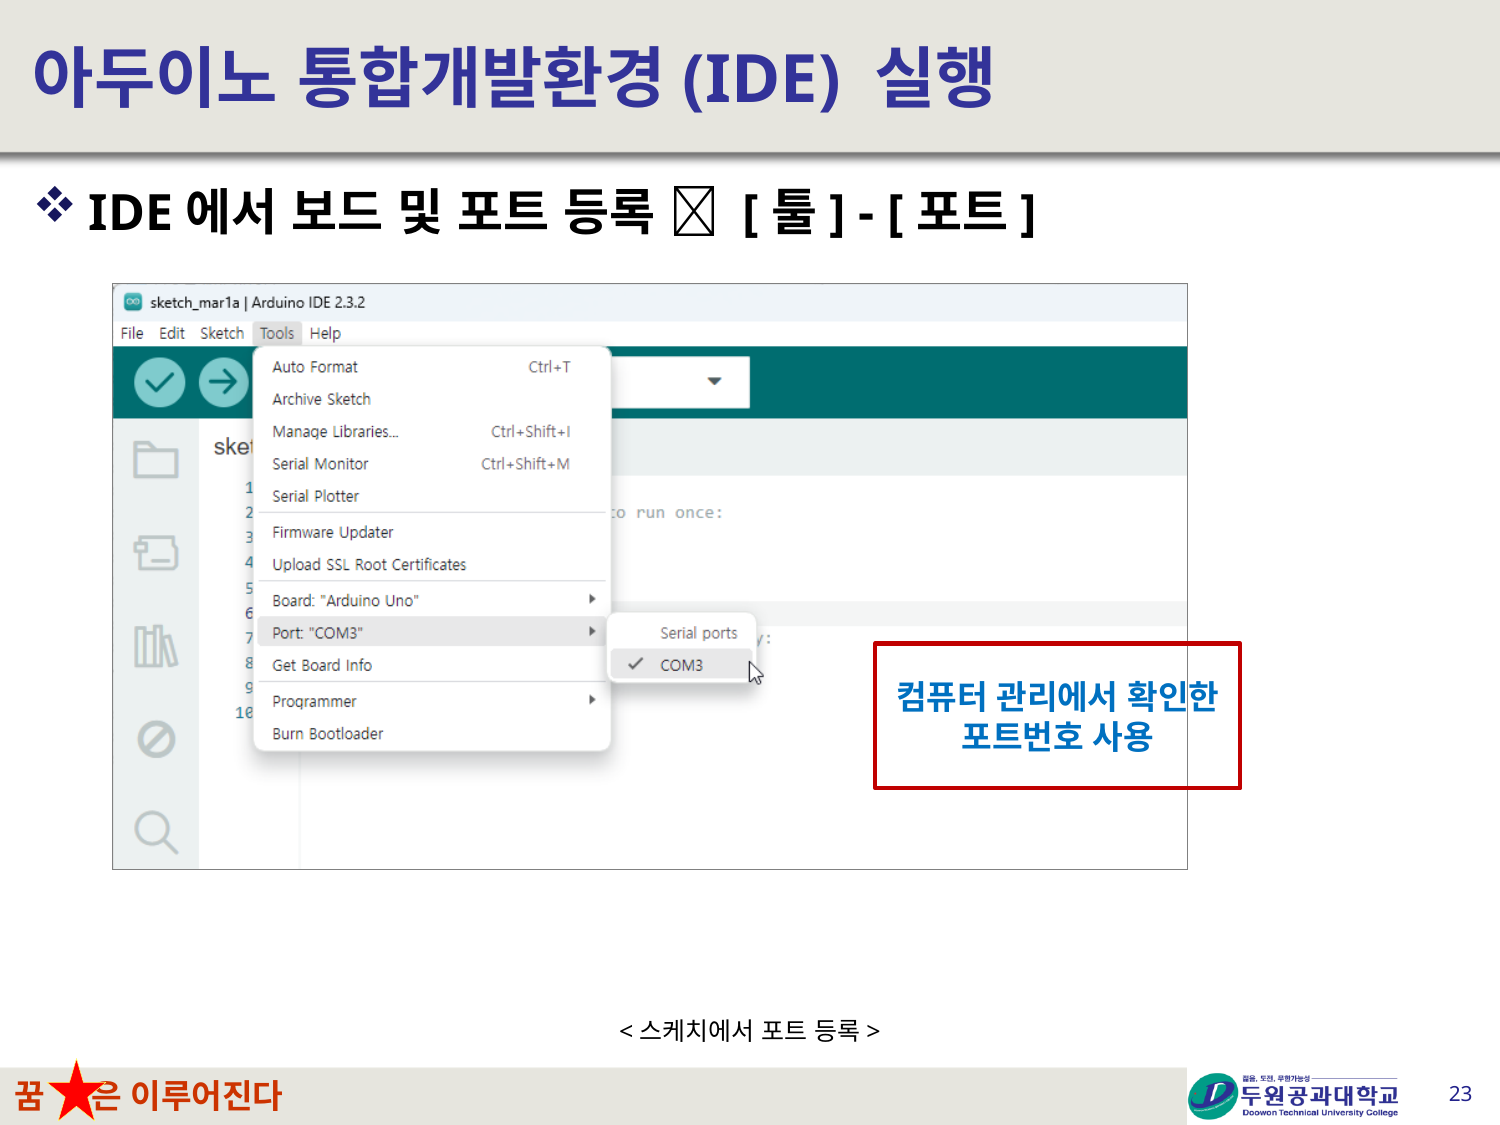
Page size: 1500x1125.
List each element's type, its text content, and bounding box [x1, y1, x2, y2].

title 아두이노 통합개발환경(IDE) 실행 [17, 8, 1483, 142]
text_box 컴퓨터 관리에서 확인한 포트번호 사용 [1192, 641, 1242, 790]
picture [111, 282, 1188, 870]
slide_number 23 [1399, 1071, 1488, 1119]
picture [100, 1085, 113, 1090]
picture [0, 1066, 1400, 1125]
list IDE에서 보드 및 포트 등록  [툴] - [포트] [17, 160, 1487, 1067]
text_box <스케치에서 포트 등록> [604, 1007, 896, 1053]
picture [0, 0, 1500, 173]
